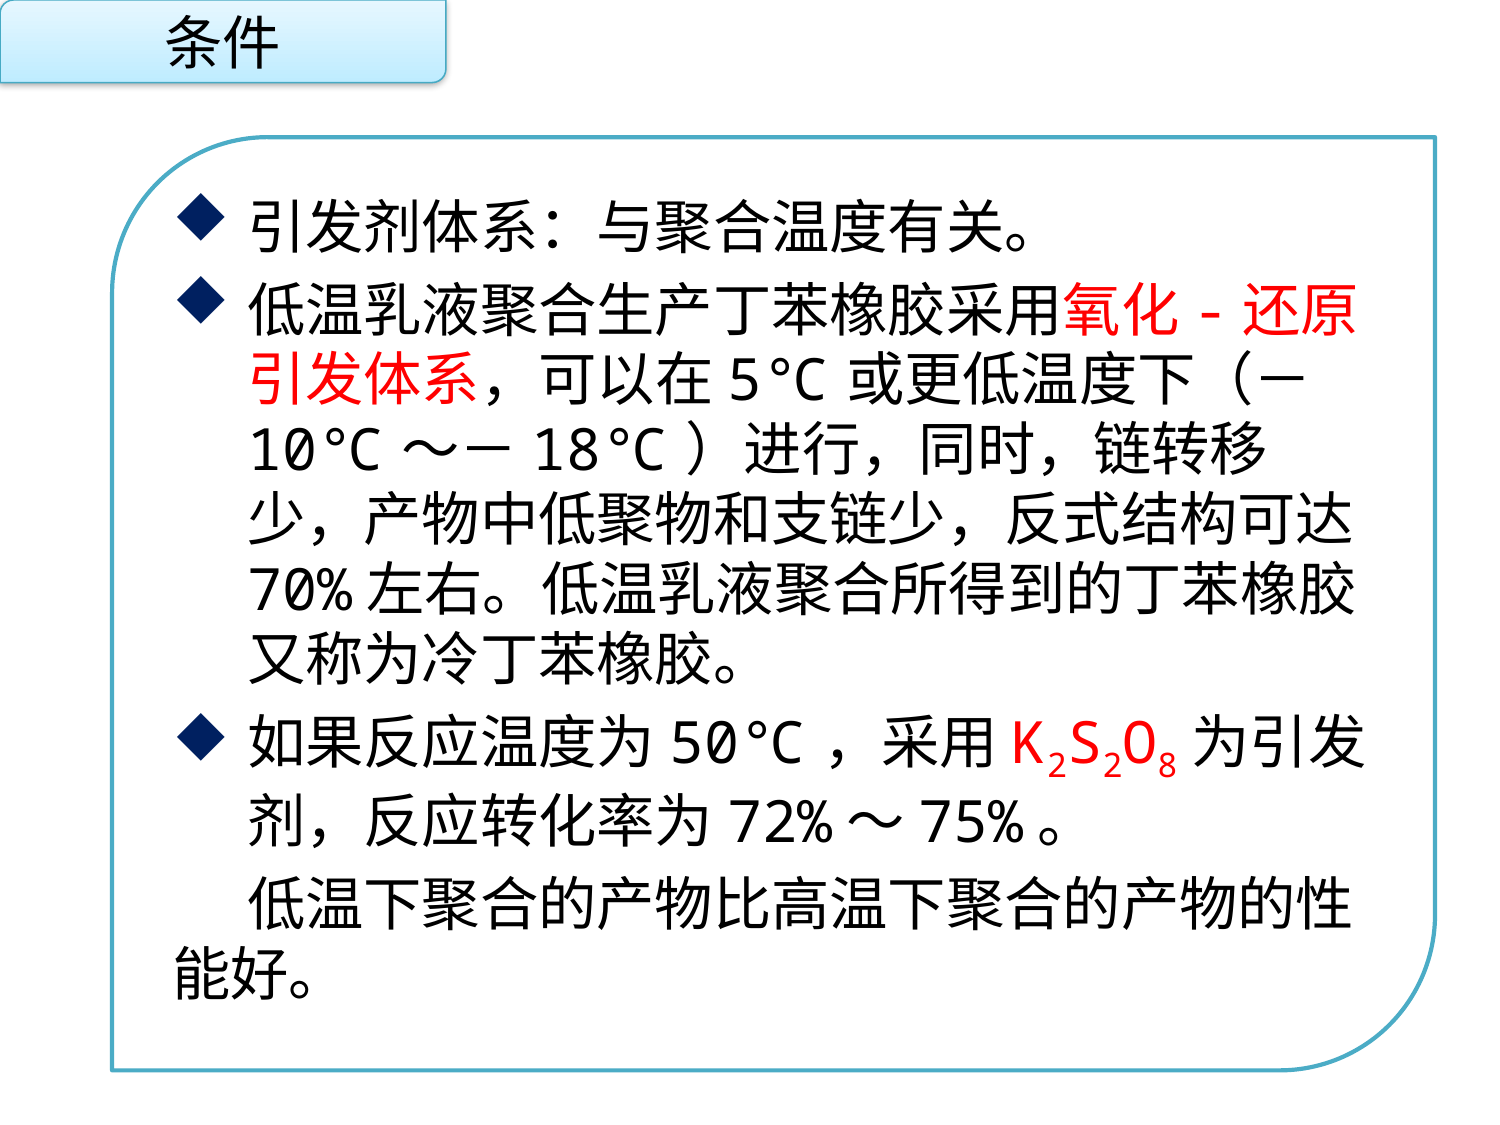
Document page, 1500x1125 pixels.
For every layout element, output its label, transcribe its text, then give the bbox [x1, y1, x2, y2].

text_box 引发剂体系：与聚合温度有关。 低温乳液聚合生产丁苯橡胶采用氧化-还原引发体系，可以在5℃或更低温度下（－10℃～－18℃）进行，同时，链转移少，产物中低聚物和支链少，反式结构可达70%左右。低温乳液聚合所得到的丁苯橡胶又称为冷丁苯橡胶。 如果反应温度为50℃，采用K2S2O8为引发剂，反应转化率为72%～75%。 低温下聚合的产物比高温下聚合的产物的性能好。 [109, 135, 1438, 1073]
text_box 条件 [0, 0, 447, 84]
